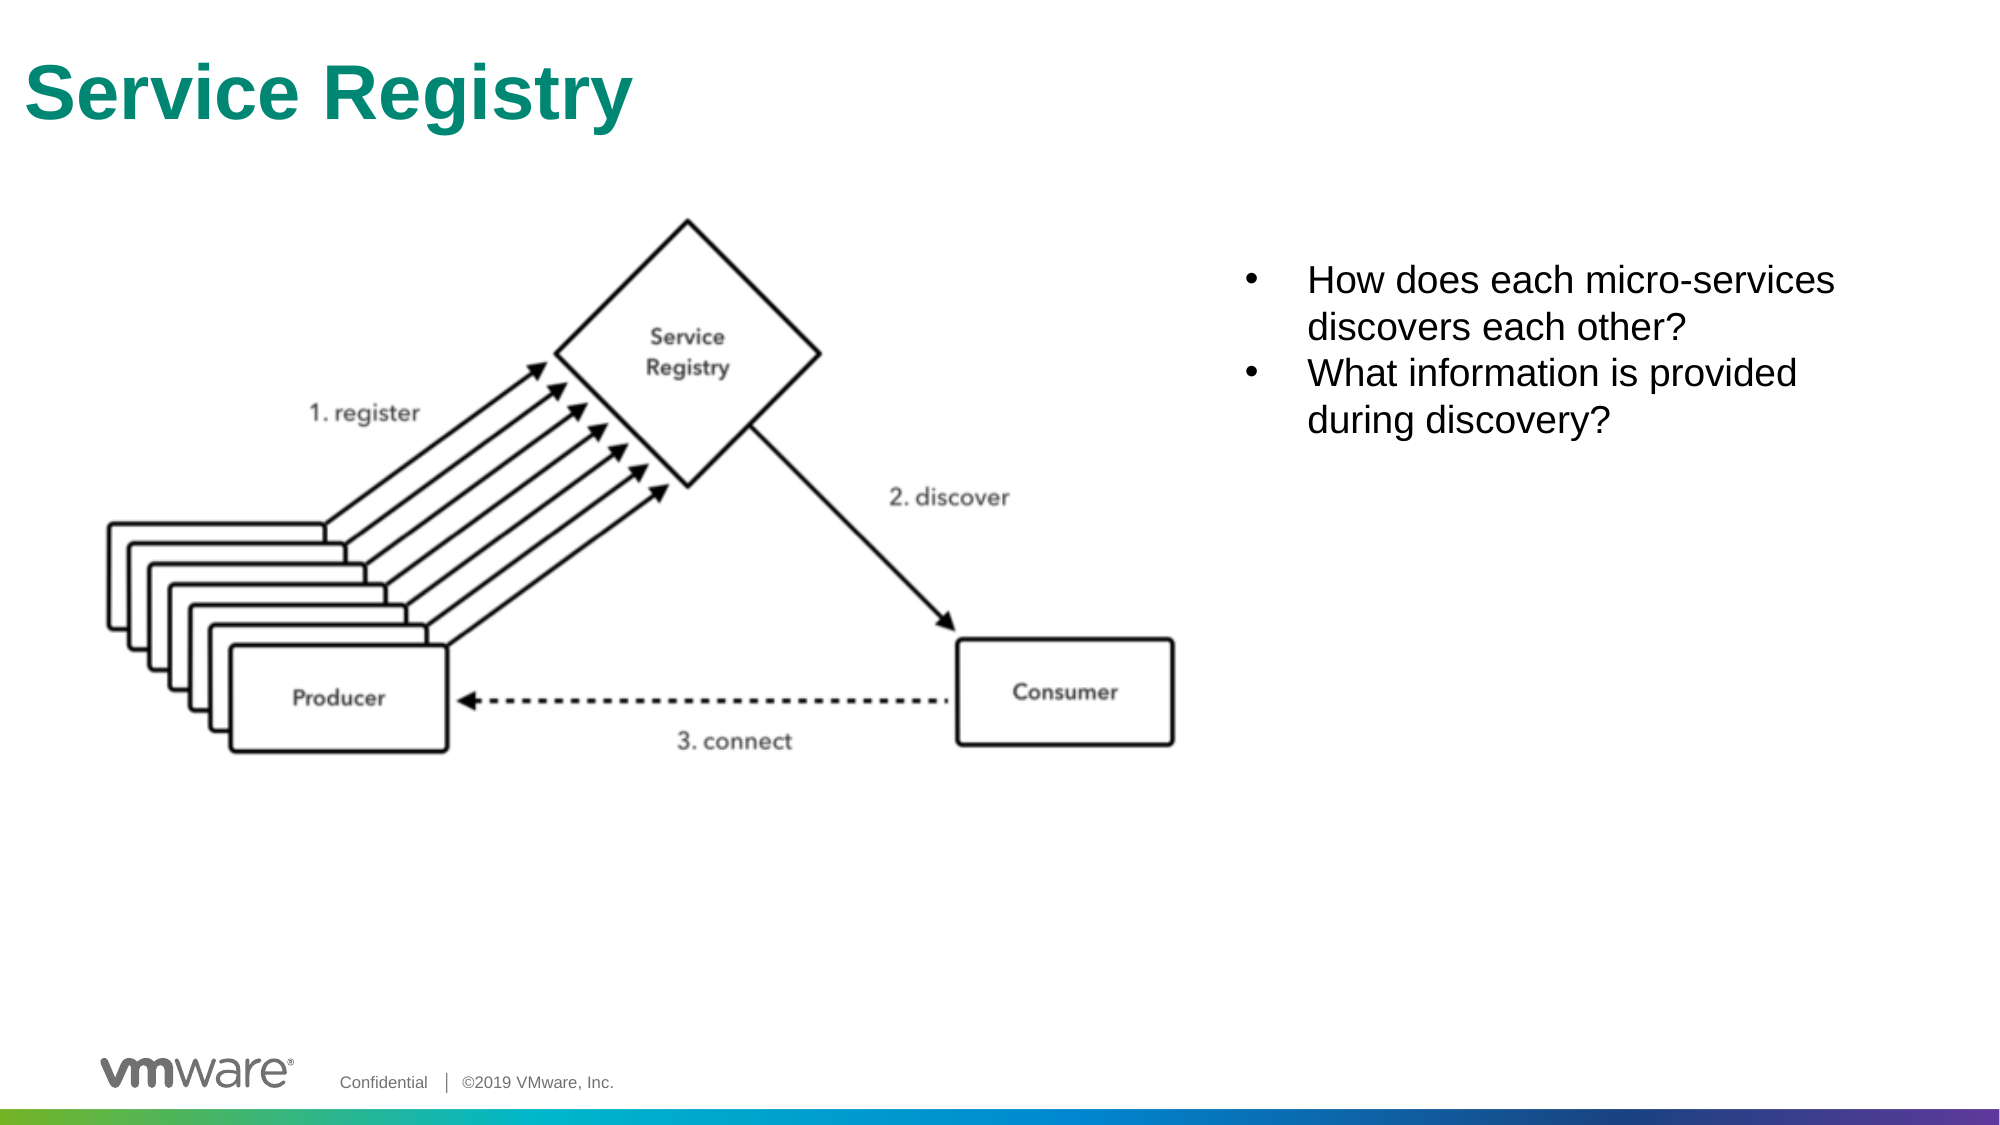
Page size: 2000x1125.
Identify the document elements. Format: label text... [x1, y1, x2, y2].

text_box How does each micro-services discovers each other? What information is provided during discovery? [1230, 247, 1920, 449]
title Service Registry [24, 32, 1949, 137]
picture [0, 1109, 719, 1125]
picture [1075, 1109, 2000, 1125]
picture [79, 193, 1209, 781]
